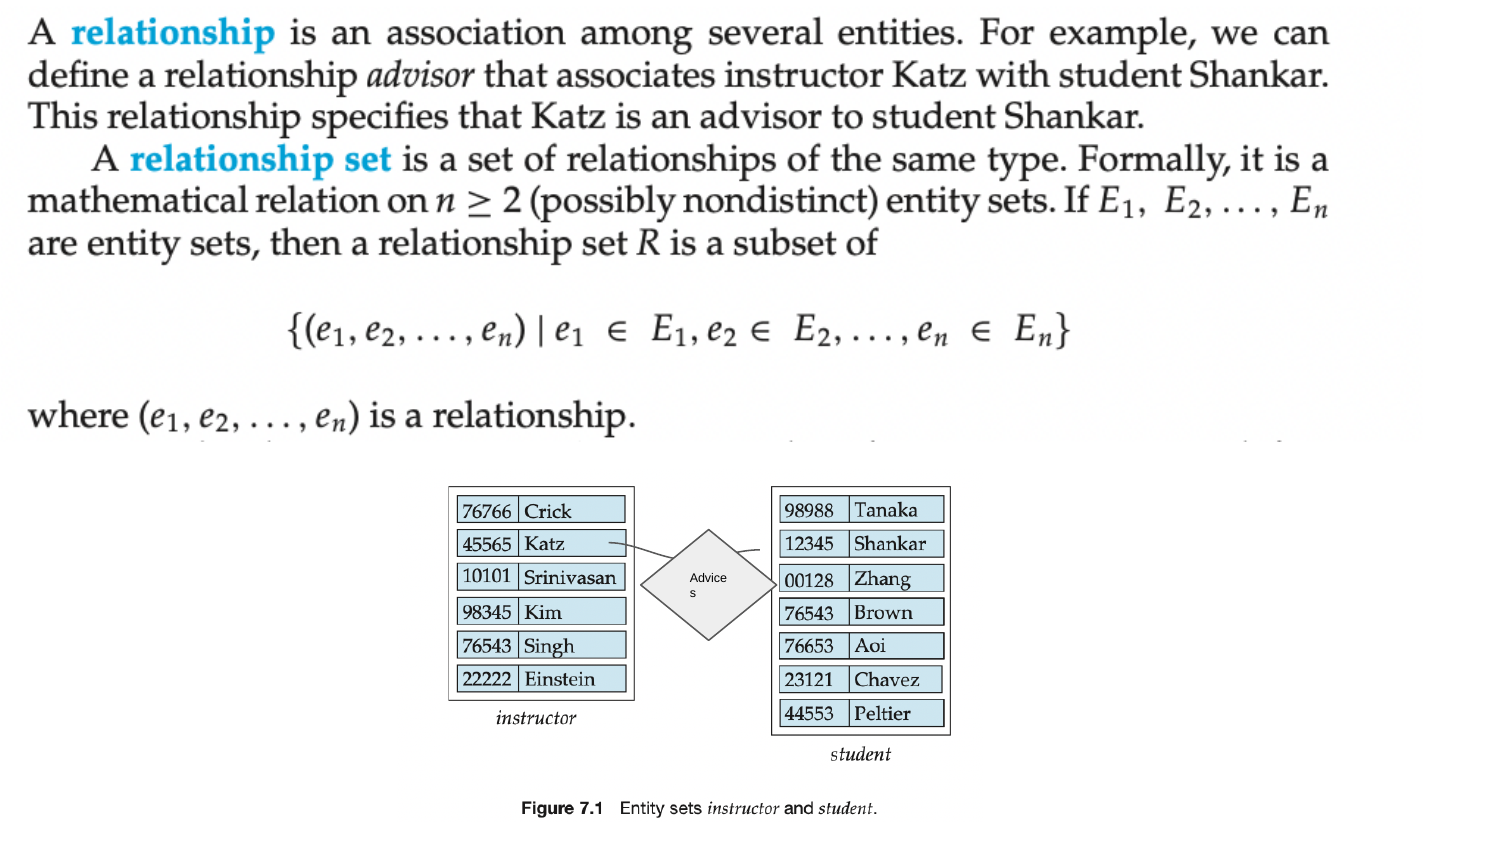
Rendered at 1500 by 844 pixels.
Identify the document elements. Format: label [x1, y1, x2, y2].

picture [397, 468, 983, 822]
picture [0, 6, 1423, 442]
